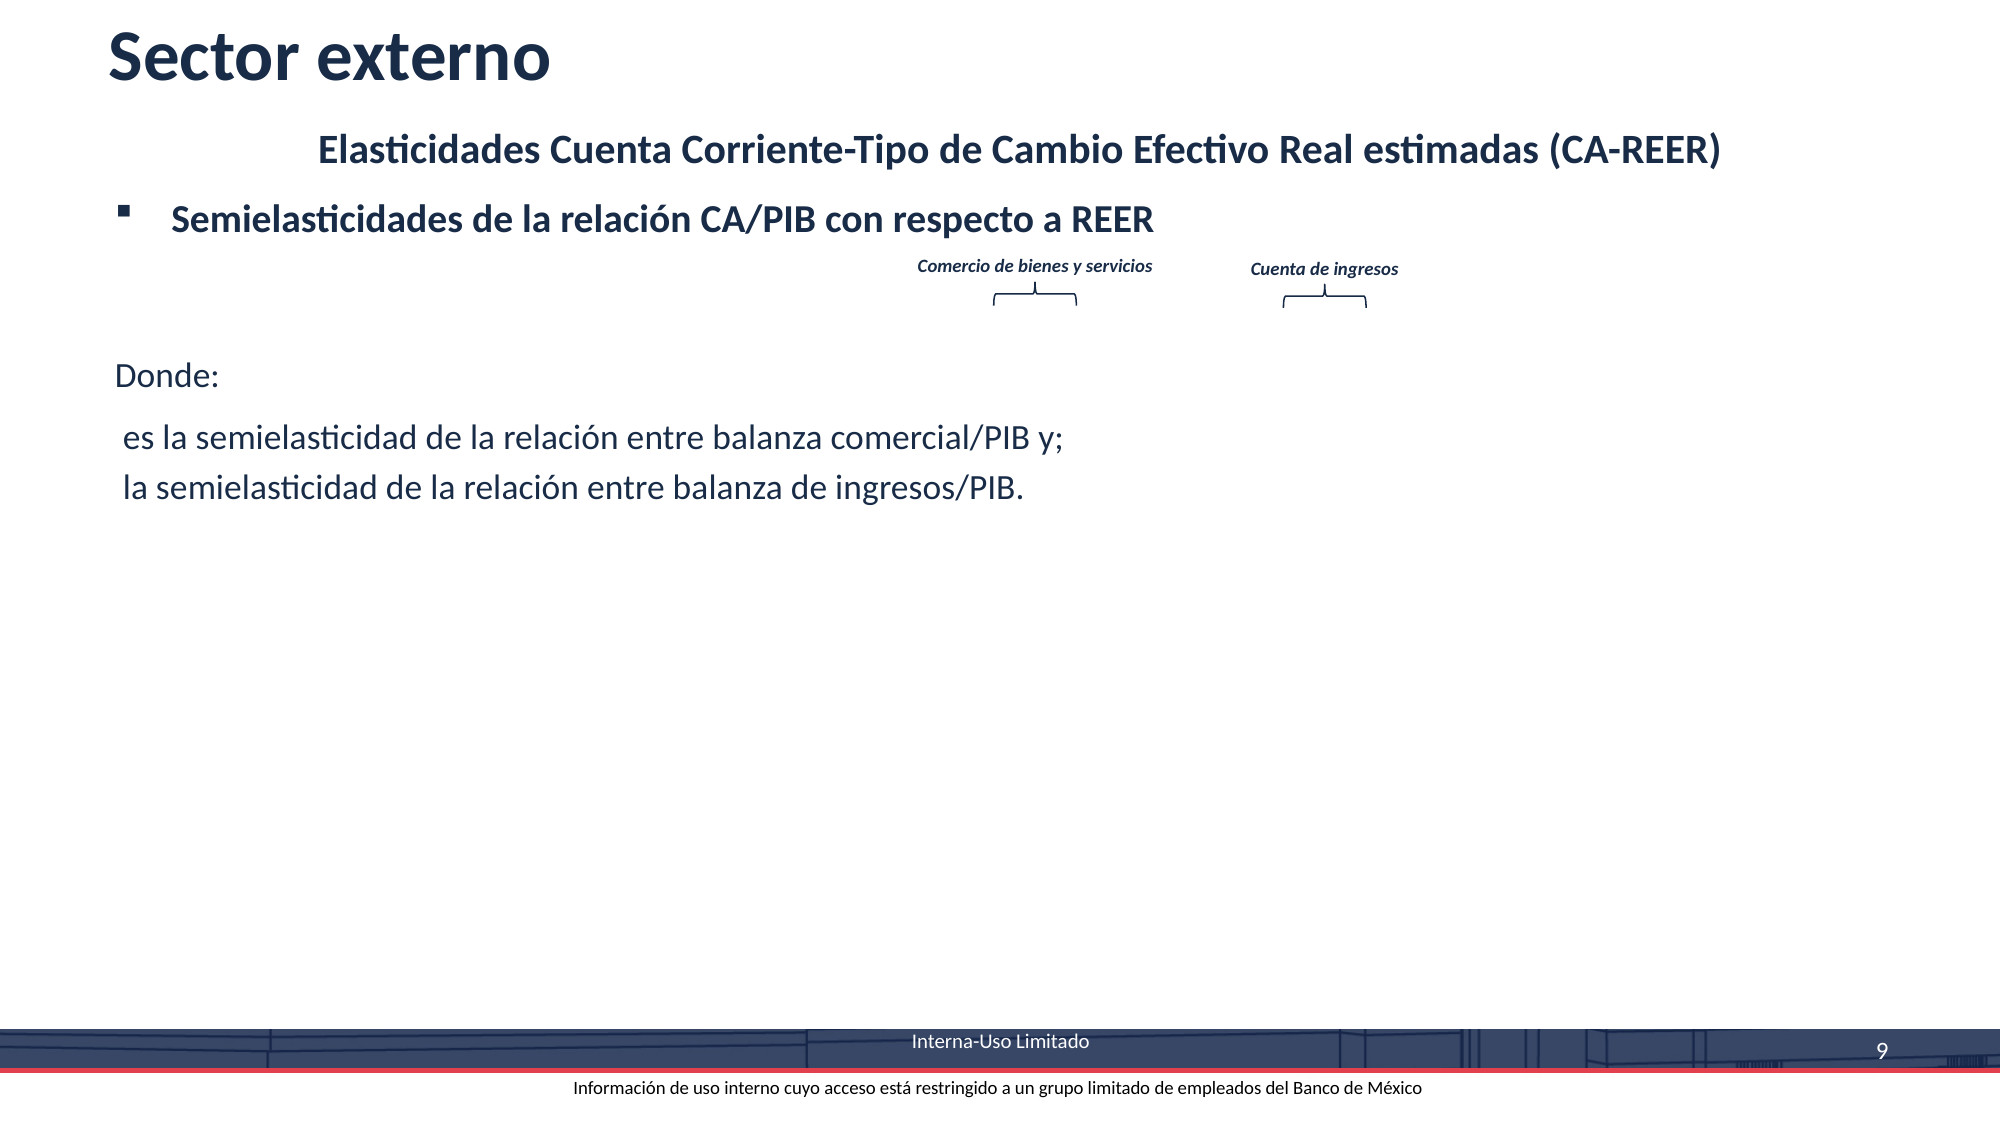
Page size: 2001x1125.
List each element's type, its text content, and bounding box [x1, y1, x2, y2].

text_box Elasticidades Cuenta Corriente-Tipo de Cambio Efectivo Real estimadas (CA-REER) [93, 114, 1948, 180]
footer Interna-Uso Limitado Información de uso interno cuyo acceso está restringido a un grupo limitado de empleados del Banco de México [0, 1031, 1998, 1091]
text_box Sector externo [93, 0, 1894, 114]
text_box Comercio de bienes y servicios [900, 246, 1170, 284]
picture [0, 1073, 2000, 1116]
text_box [992, 284, 1078, 306]
picture [0, 1029, 2000, 1068]
text_box [1282, 287, 1367, 308]
text_box Cuenta de ingresos [1190, 249, 1460, 287]
